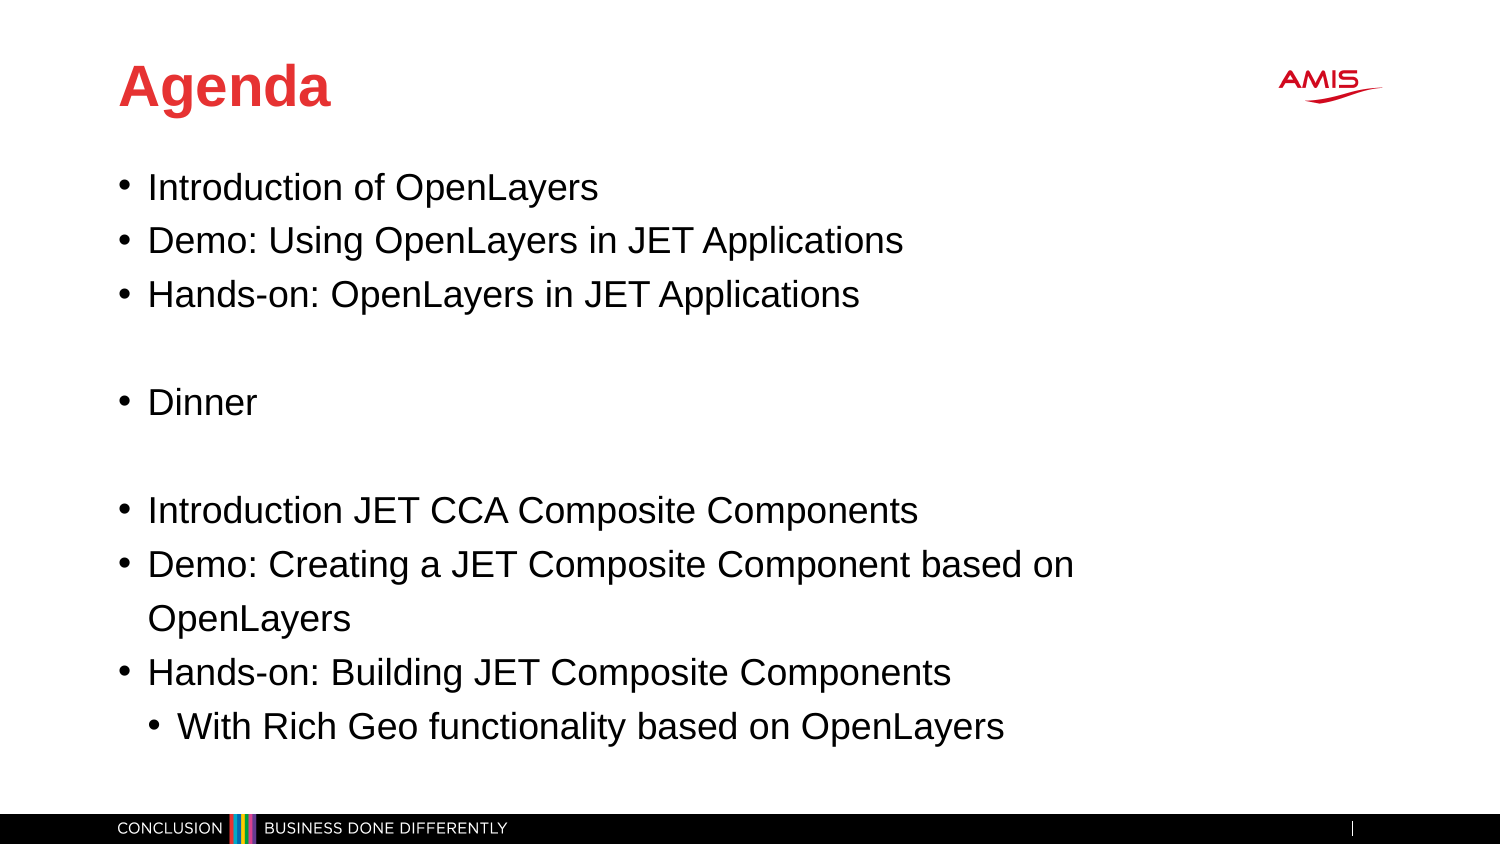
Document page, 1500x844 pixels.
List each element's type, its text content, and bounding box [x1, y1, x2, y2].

picture [0, 814, 236, 844]
title Agenda [118, 47, 1205, 130]
picture [239, 814, 1500, 844]
picture [1205, 58, 1388, 106]
list Introduction of OpenLayers Demo: Using OpenLayers in JET Applications Hands-on: OpenLayers in JET Applications Dinner Introduction JET CCA Composite Components Demo: Creating a JET Composite Component based on OpenLayers Hands-on: Building JET Composite Components With Rich Geo functionality based on OpenLayers [118, 153, 1205, 774]
